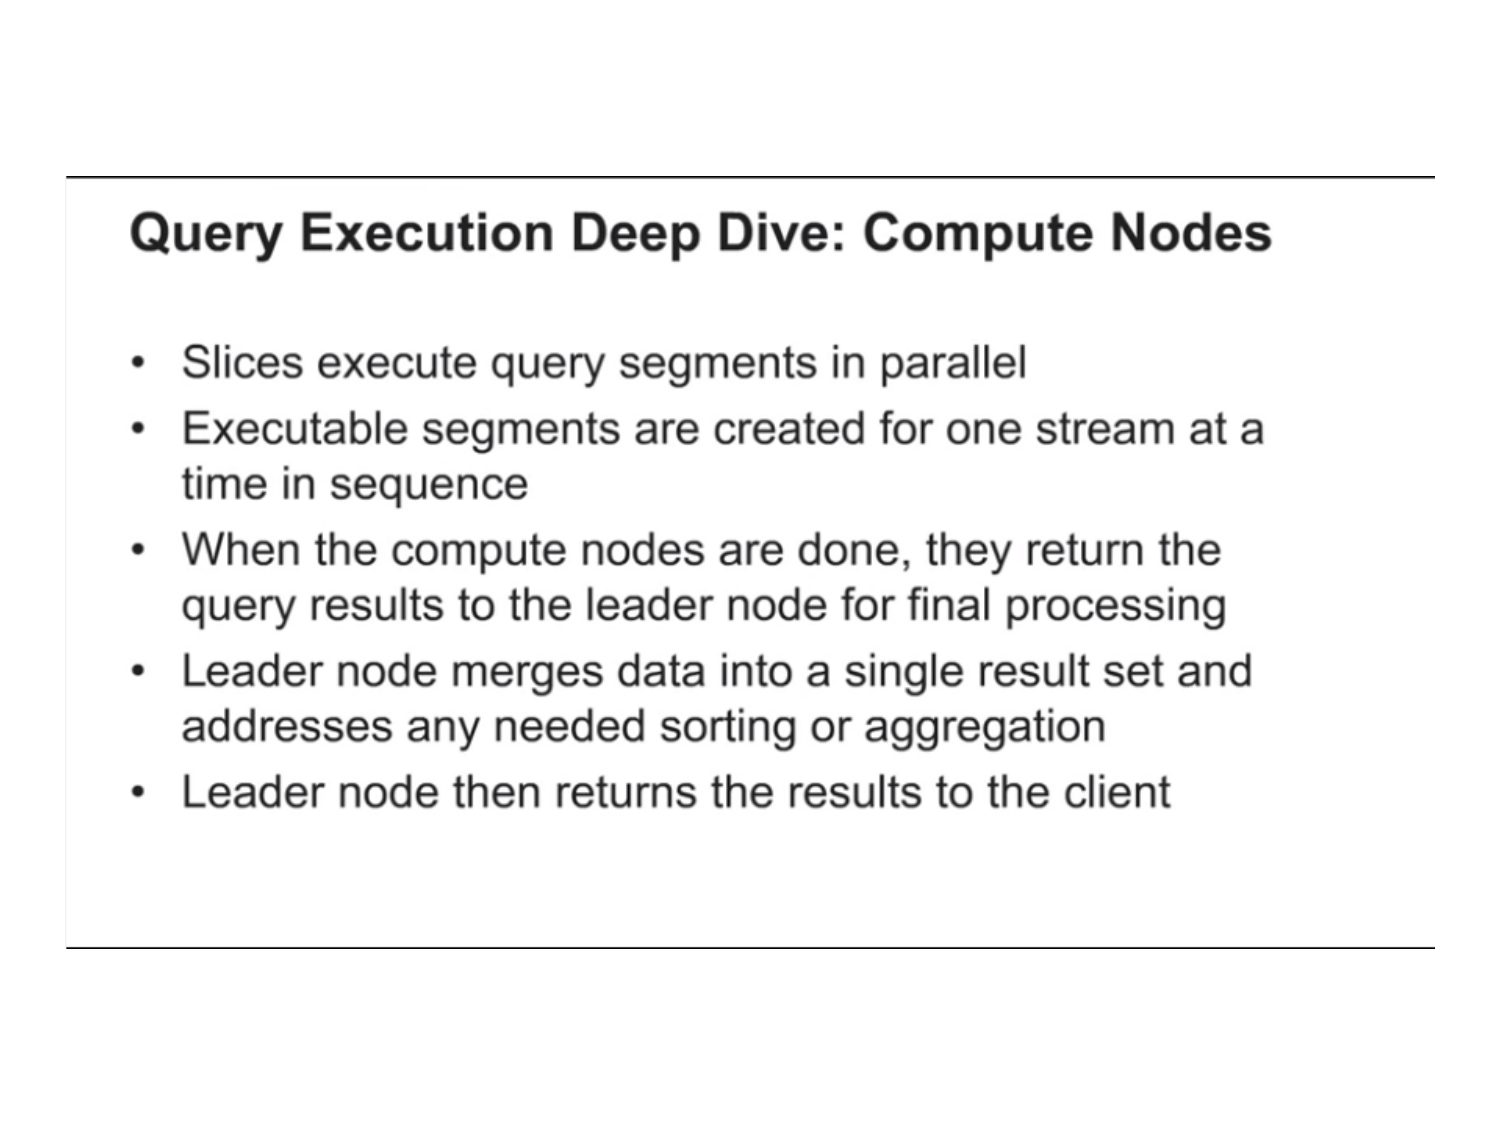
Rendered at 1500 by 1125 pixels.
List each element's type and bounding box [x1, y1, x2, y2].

picture [65, 176, 1435, 949]
